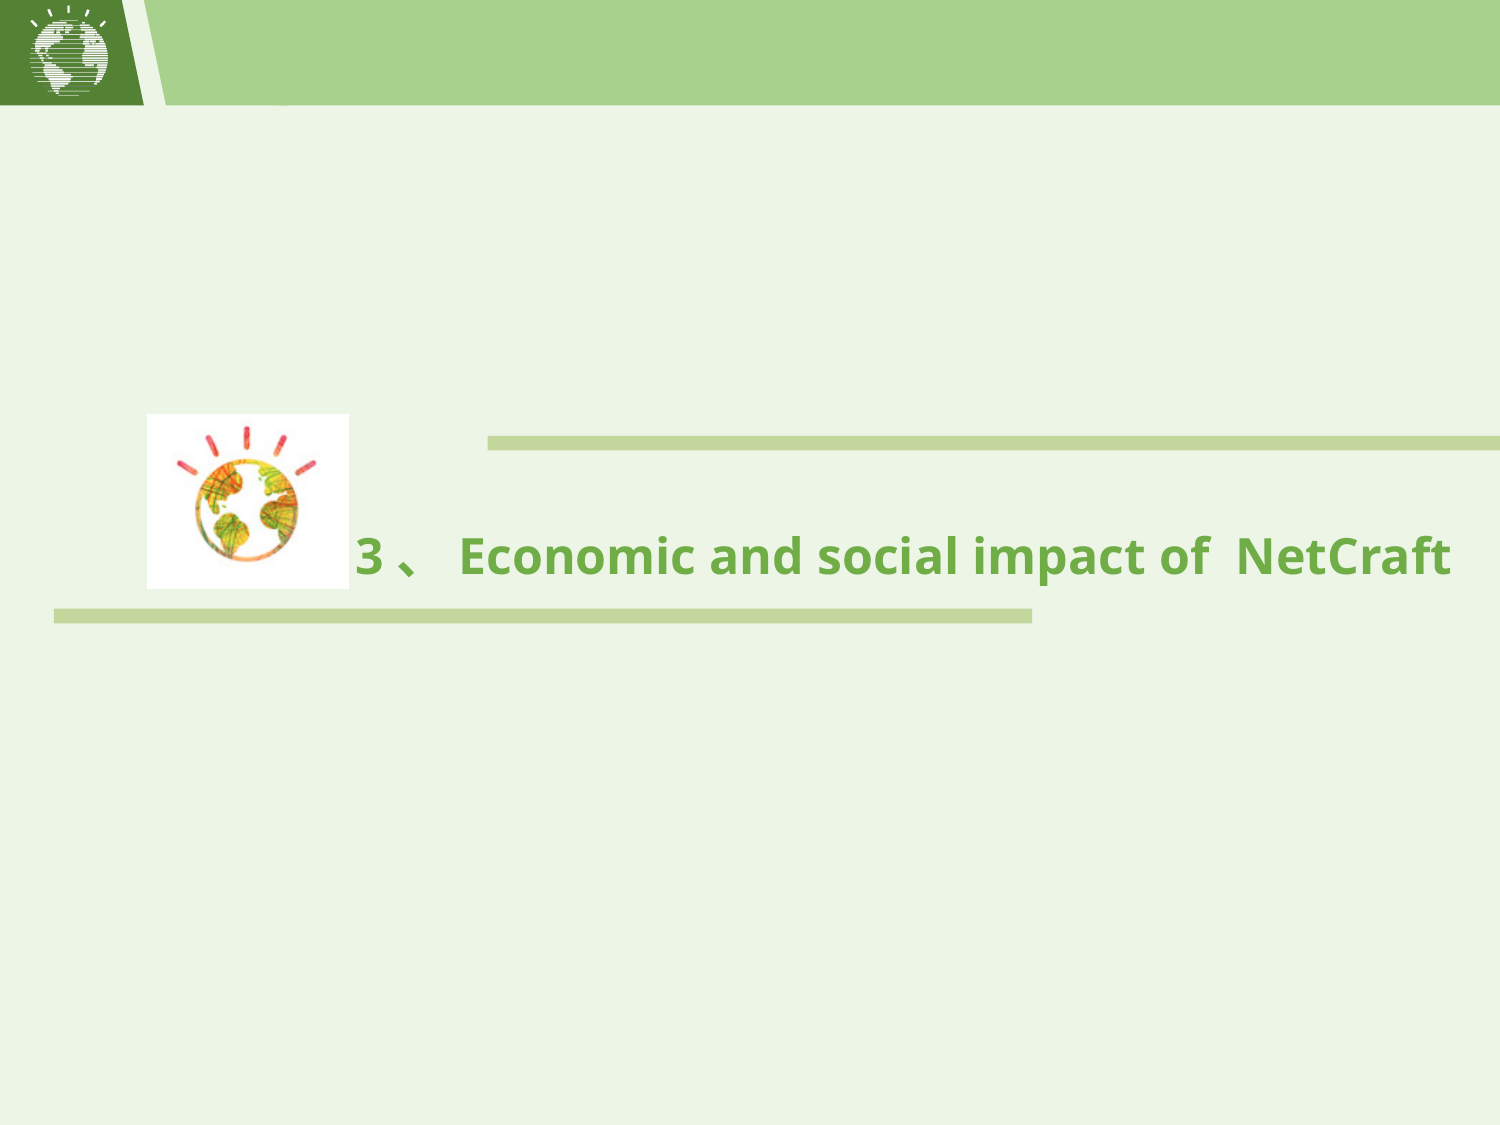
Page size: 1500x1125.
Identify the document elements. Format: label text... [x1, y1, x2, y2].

picture [147, 414, 349, 589]
list 3、Economic and social impact of NetCraft [347, 523, 1500, 602]
text_box [487, 435, 1500, 451]
picture [26, 0, 127, 111]
text_box [53, 608, 1033, 624]
